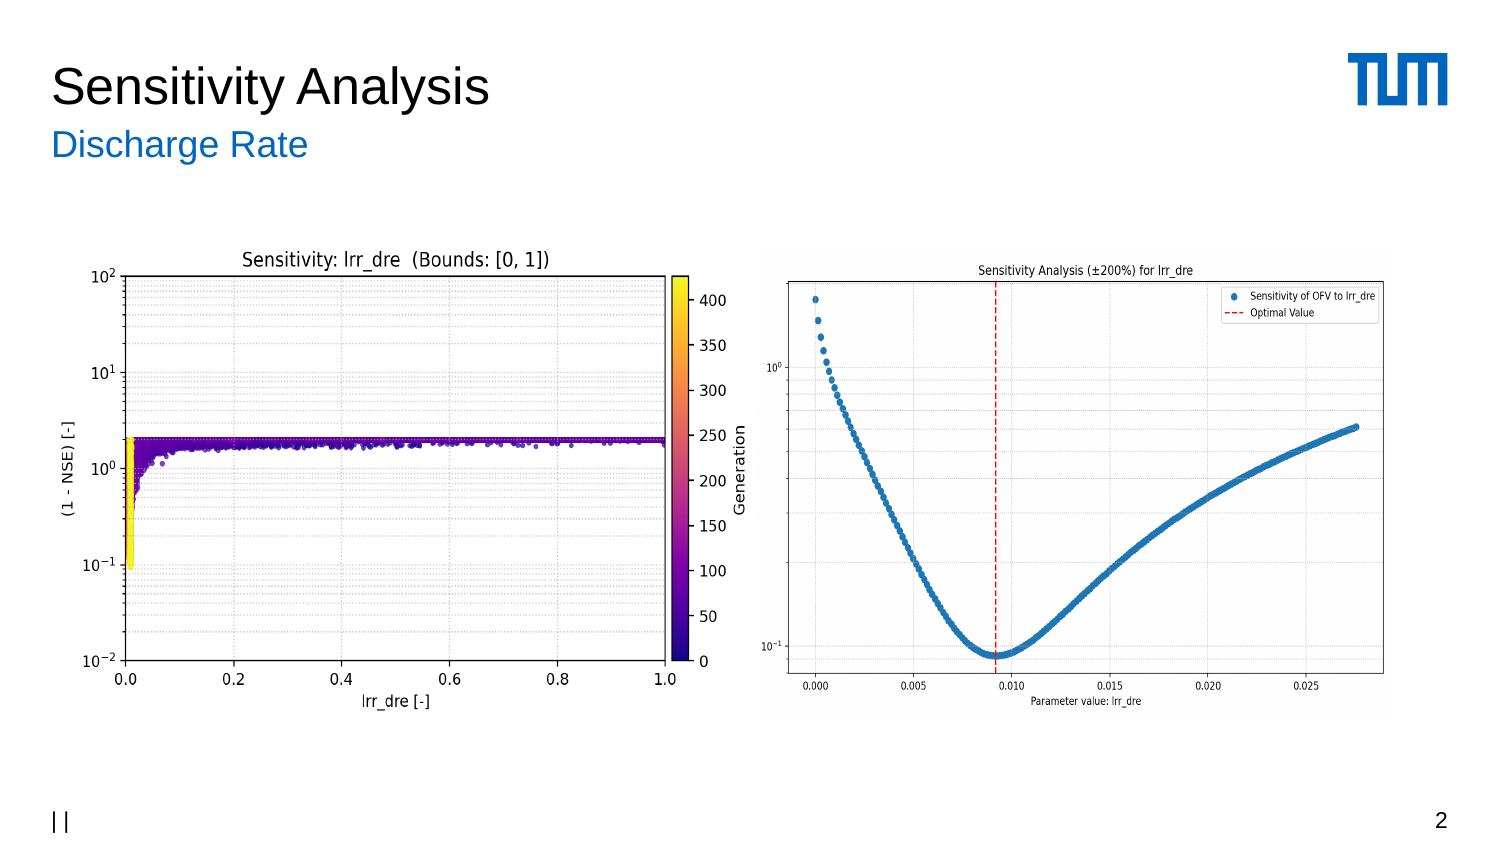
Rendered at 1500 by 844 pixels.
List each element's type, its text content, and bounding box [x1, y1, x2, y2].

picture [50, 239, 1394, 723]
title Sensitivity Analysis [50, 47, 1448, 111]
slide_number 2 [1112, 796, 1448, 842]
list Discharge Rate [51, 112, 1447, 165]
footer | | [51, 796, 1112, 842]
